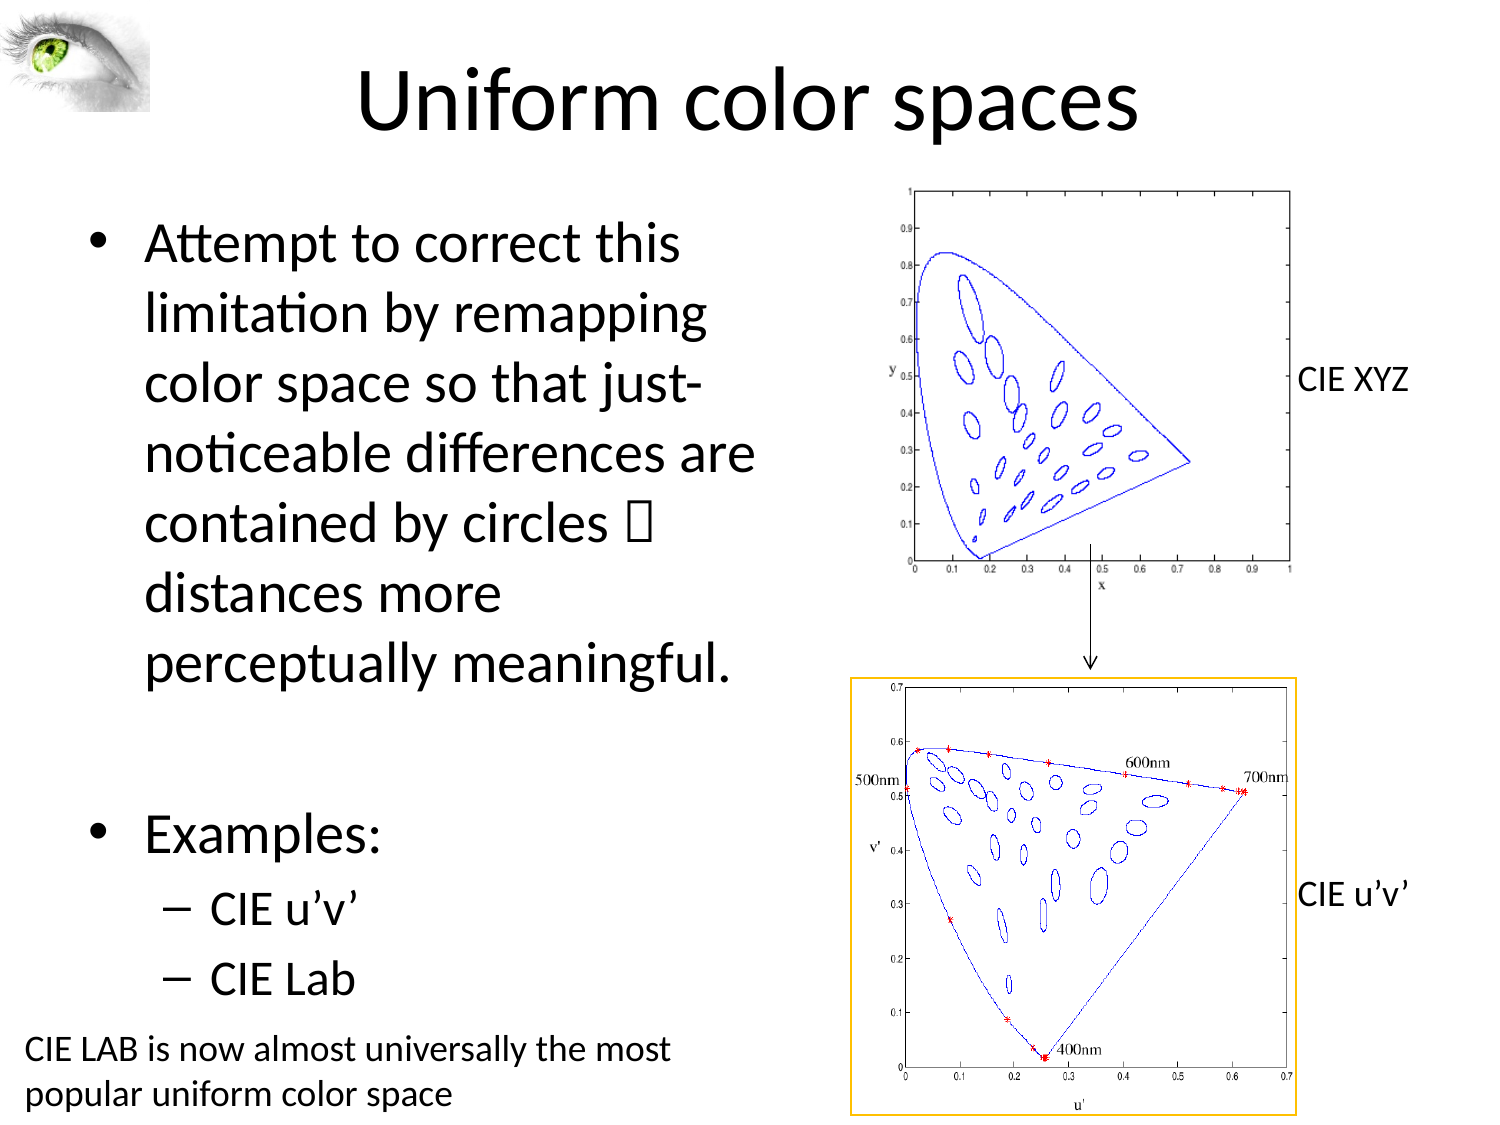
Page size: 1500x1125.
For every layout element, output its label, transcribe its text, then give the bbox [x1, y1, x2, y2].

picture [886, 184, 1296, 596]
text_box CIE u’v’ [1299, 861, 1500, 922]
picture [0, 0, 73, 112]
text_box CIE LAB is now almost universally the most popular uniform color space [9, 1017, 798, 1122]
text_box CIE XYZ [1300, 346, 1500, 407]
list Attempt to correct this limitation by remapping color space so that just-noticeable differences are contained by circles  distances more perceptually meaningful. Examples: CIE u’v’ CIE Lab [73, 197, 816, 1000]
picture [851, 678, 1296, 1114]
title Uniform color spaces [73, 0, 1424, 188]
